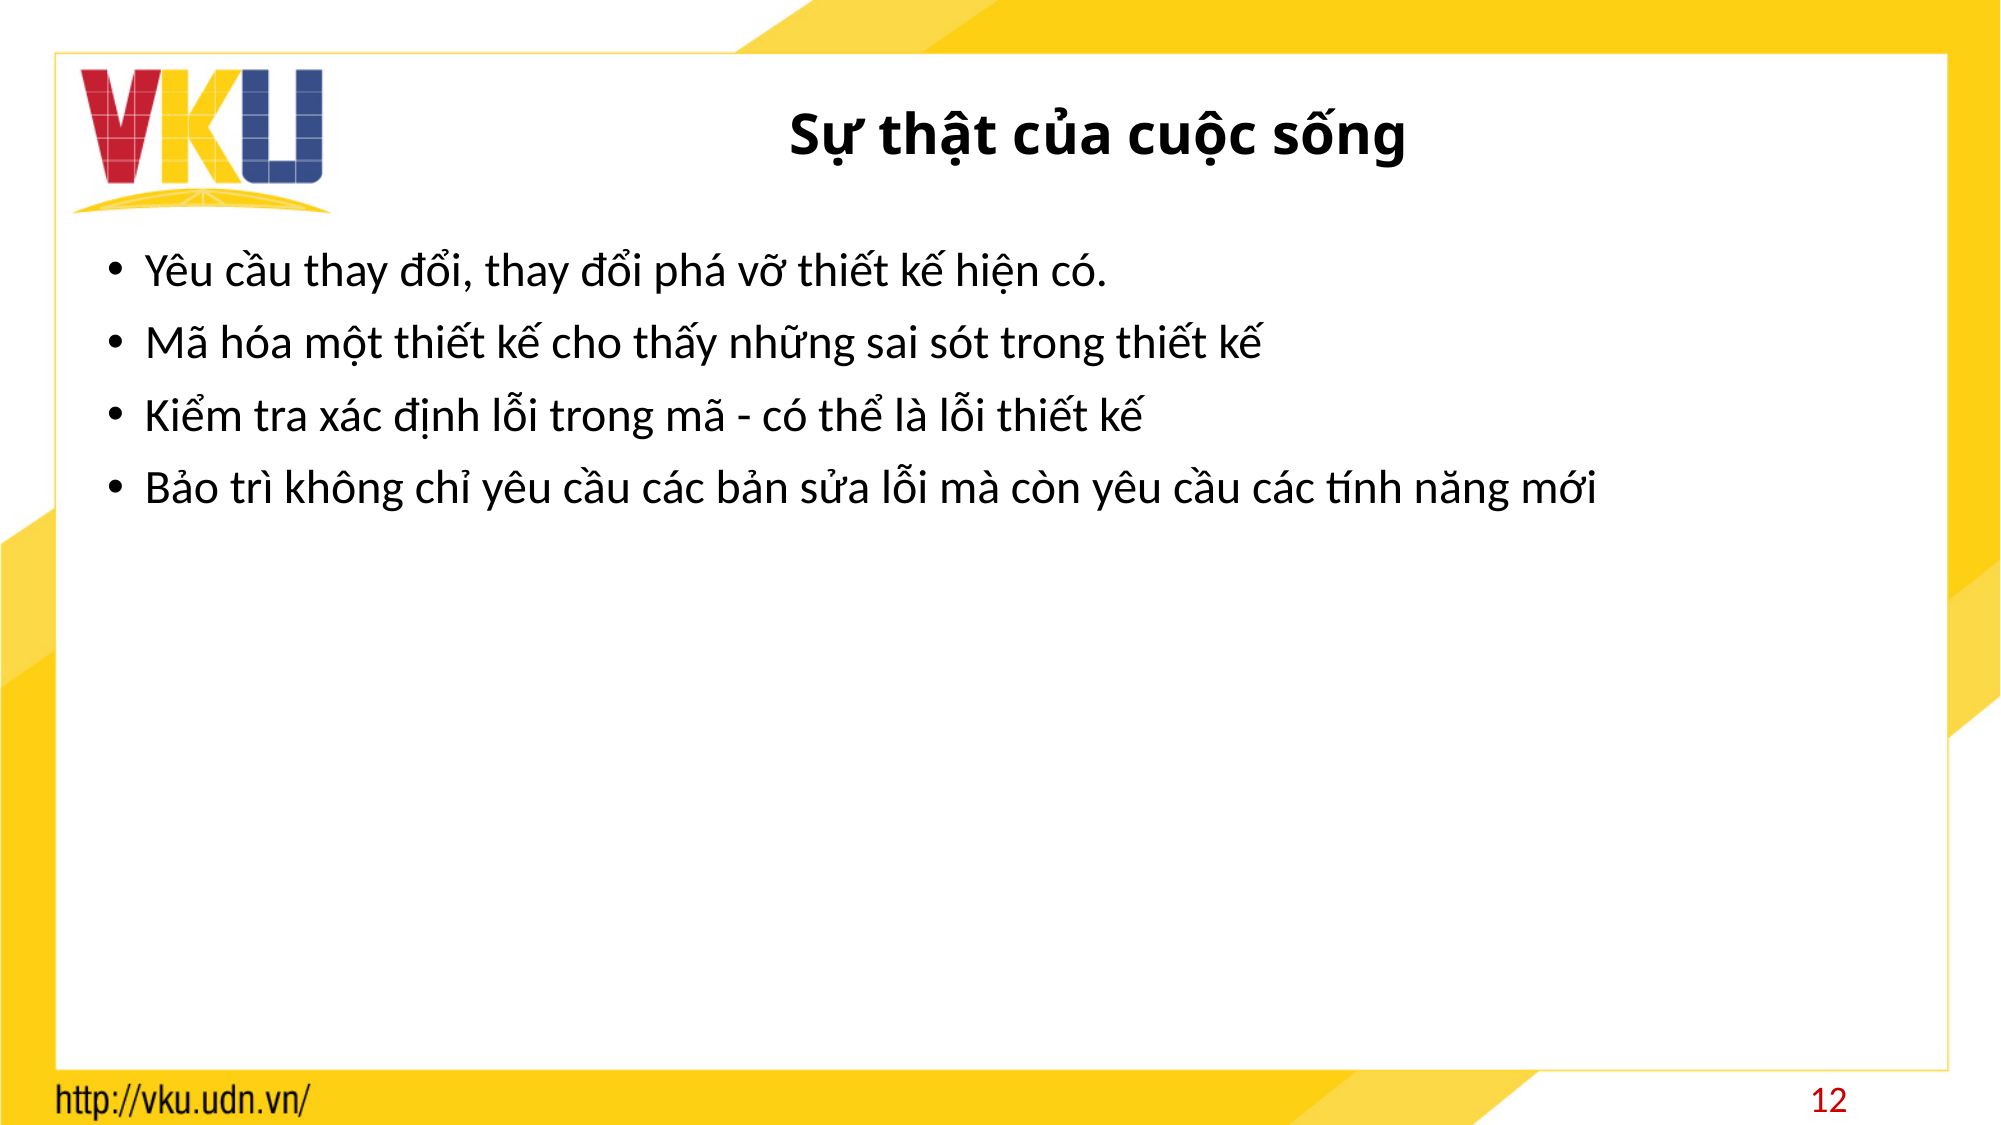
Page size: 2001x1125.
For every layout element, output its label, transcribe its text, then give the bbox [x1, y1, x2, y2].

picture [0, 0, 2001, 1125]
slide_number 12 [1412, 1071, 1863, 1125]
title Sự thật của cuộc sống [335, 59, 1863, 213]
list Yêu cầu thay đổi, thay đổi phá vỡ thiết kế hiện có. Mã hóa một thiết kế cho thấy những sai sót trong thiết kế Kiểm tra xác định lỗi trong mã - có thể là lỗi thiết kế Bảo trì không chỉ yêu cầu các bản sửa lỗi mà còn yêu cầu các tính năng mới [92, 237, 1863, 1014]
